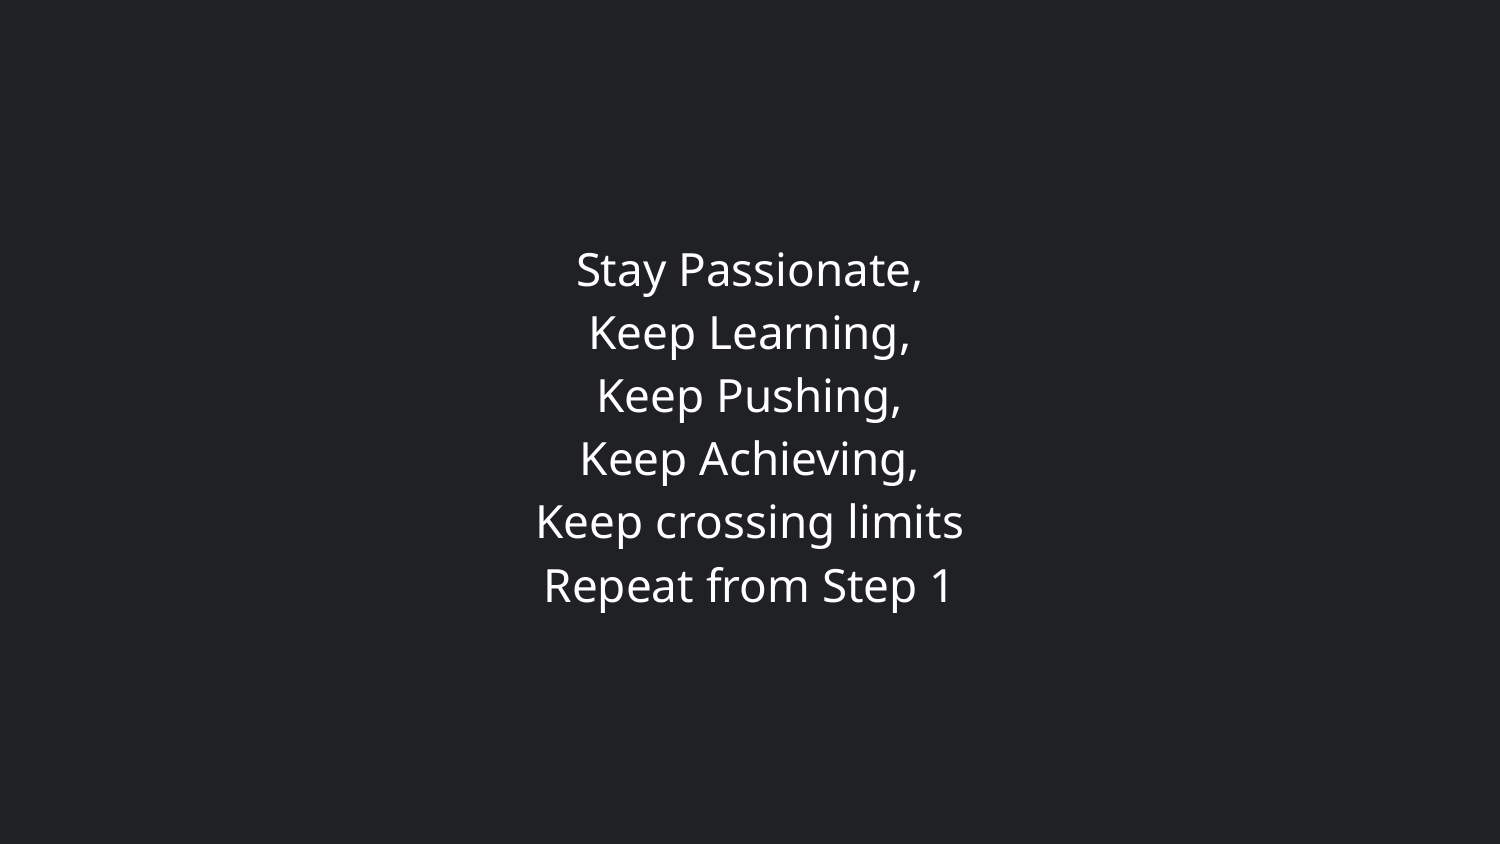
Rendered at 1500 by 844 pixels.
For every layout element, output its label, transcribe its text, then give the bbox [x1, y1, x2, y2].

title Stay Passionate, Keep Learning, Keep Pushing, Keep Achieving, Keep crossing limits Repeat from Step 1 [140, 212, 1360, 632]
